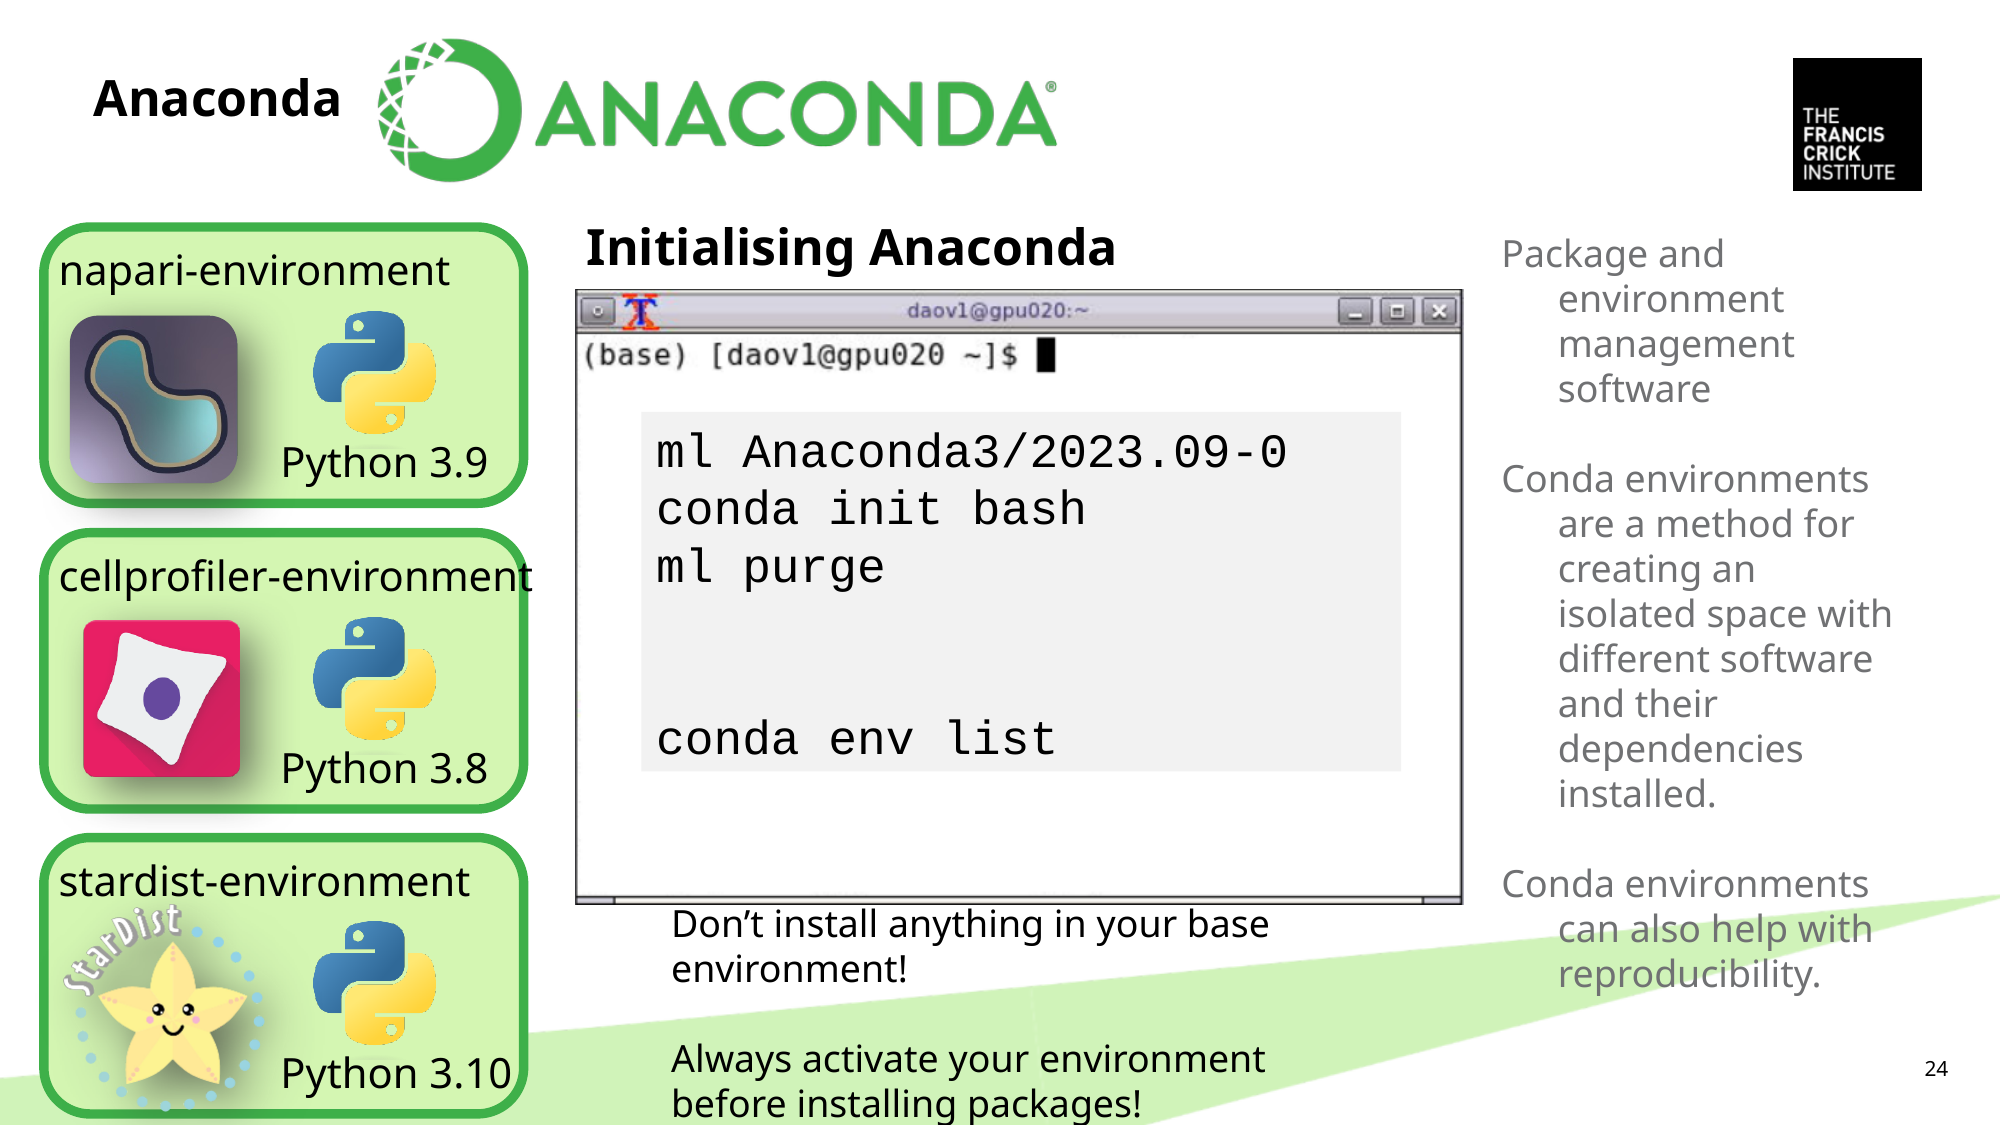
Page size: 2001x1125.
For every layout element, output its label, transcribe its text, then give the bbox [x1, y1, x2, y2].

picture [1793, 58, 1922, 191]
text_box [43, 837, 802, 1115]
title Anaconda [77, 58, 1560, 208]
text_box Don’t install anything in your base environment! Always activate your environment before installing packages! [656, 914, 1383, 1125]
picture [575, 289, 1464, 906]
slide_number 24 [1858, 1039, 1964, 1100]
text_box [43, 532, 802, 810]
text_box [208, 34, 1068, 198]
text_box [43, 226, 802, 504]
text_box Initialising Anaconda [571, 208, 2000, 356]
text_box Package and environment management software Conda environments are a method for creating an isolated space with different software and their dependencies installed. Conda environments can also help with reproducibility. [1486, 222, 1916, 1003]
